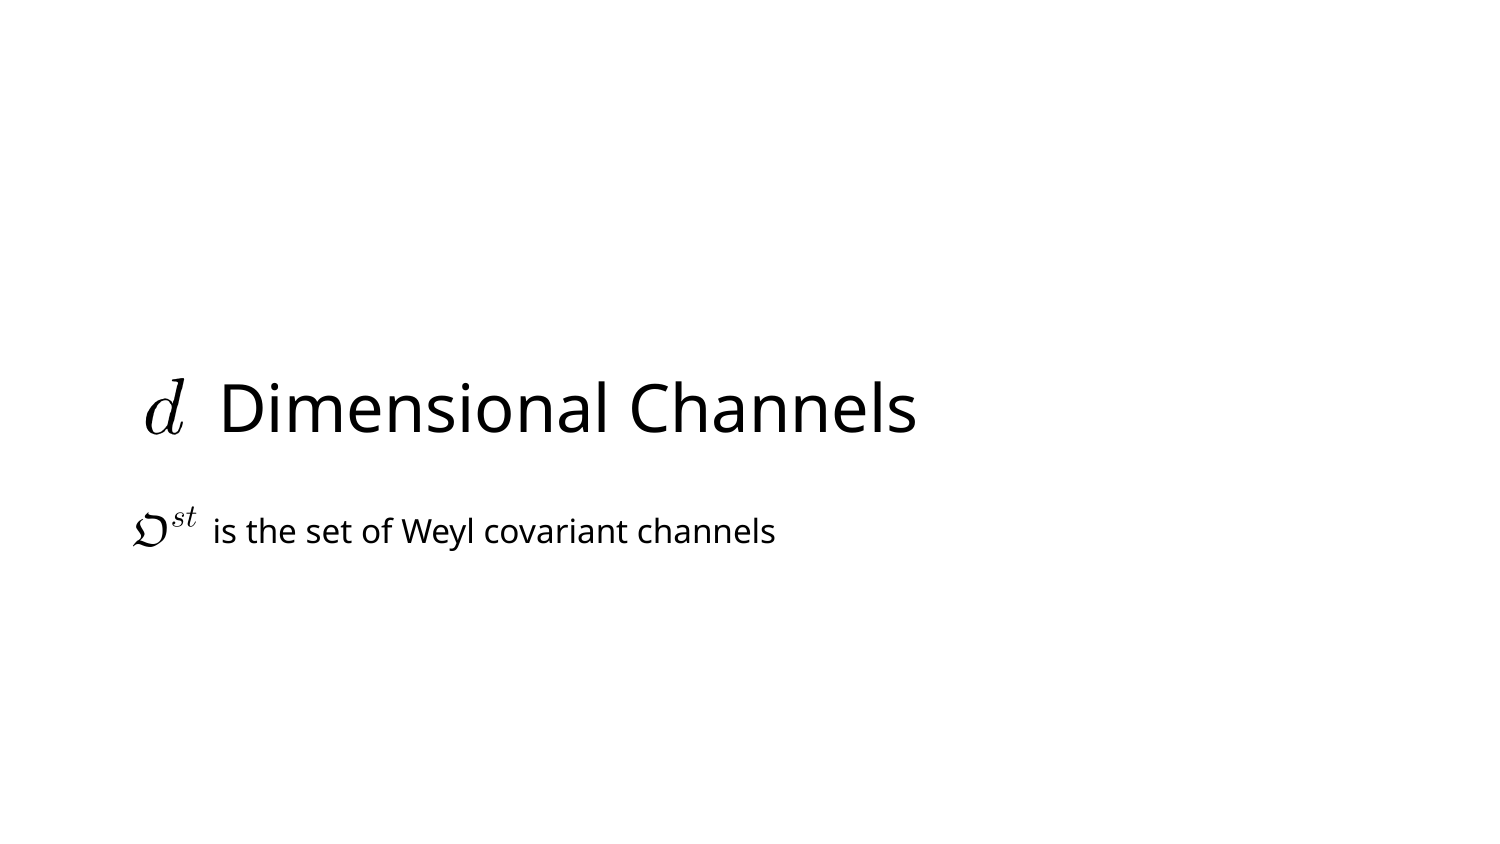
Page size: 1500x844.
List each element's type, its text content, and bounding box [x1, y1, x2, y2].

picture [119, 491, 214, 564]
text_box is the set of Weyl covariant channels [214, 503, 1023, 558]
text_box Dimensional Channels [82, 368, 1462, 532]
picture [119, 346, 214, 474]
